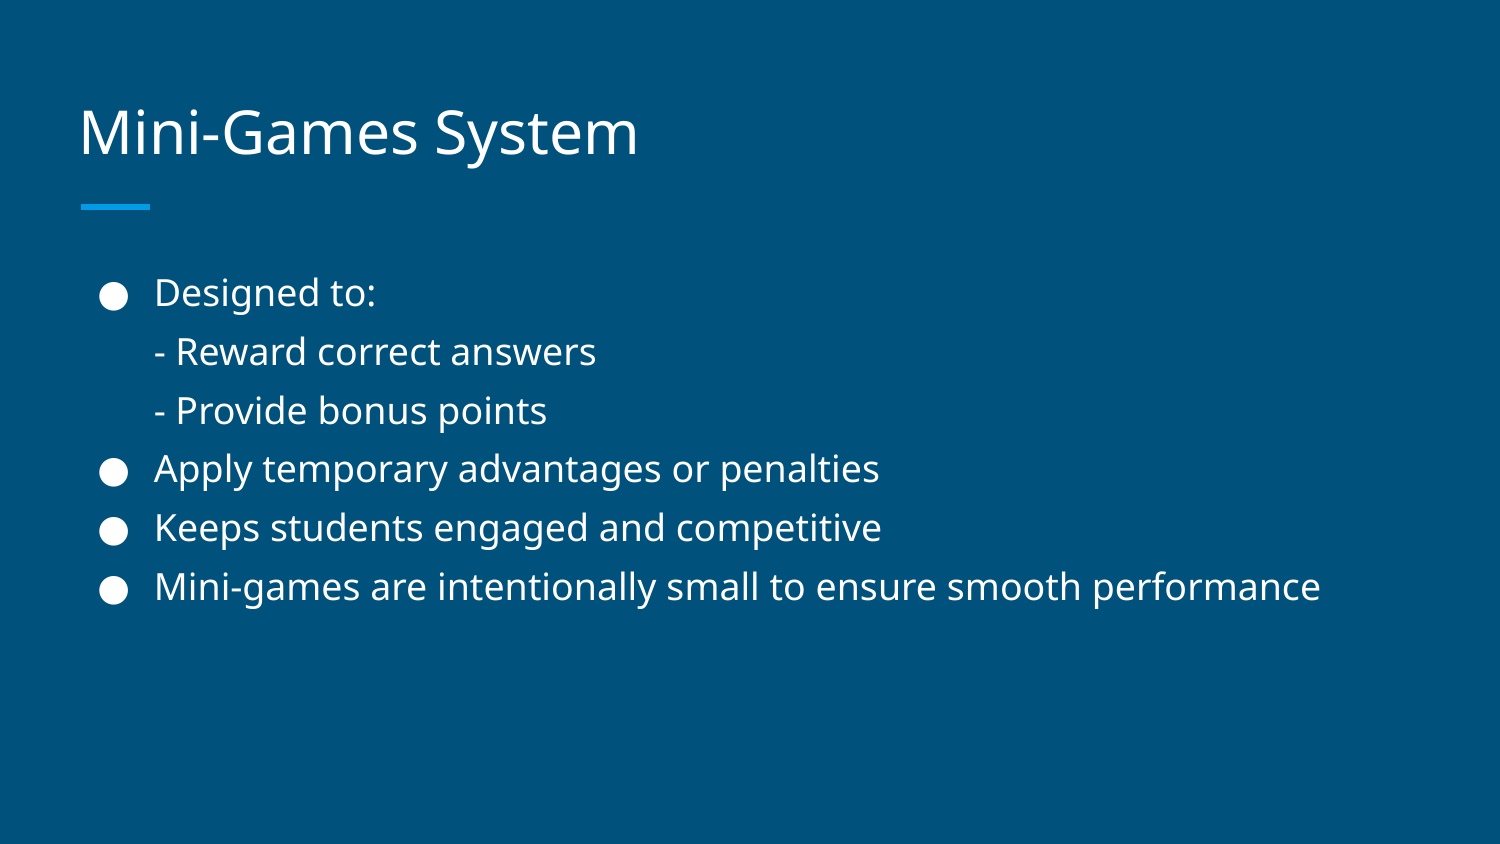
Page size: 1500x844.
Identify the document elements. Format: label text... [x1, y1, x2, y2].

title Mini-Games System [63, 75, 1437, 188]
list Designed to: - Reward correct answers - Provide bonus points Apply temporary advantages or penalties Keeps students engaged and competitive Mini-games are intentionally small to ensure smooth performance [63, 244, 1437, 750]
